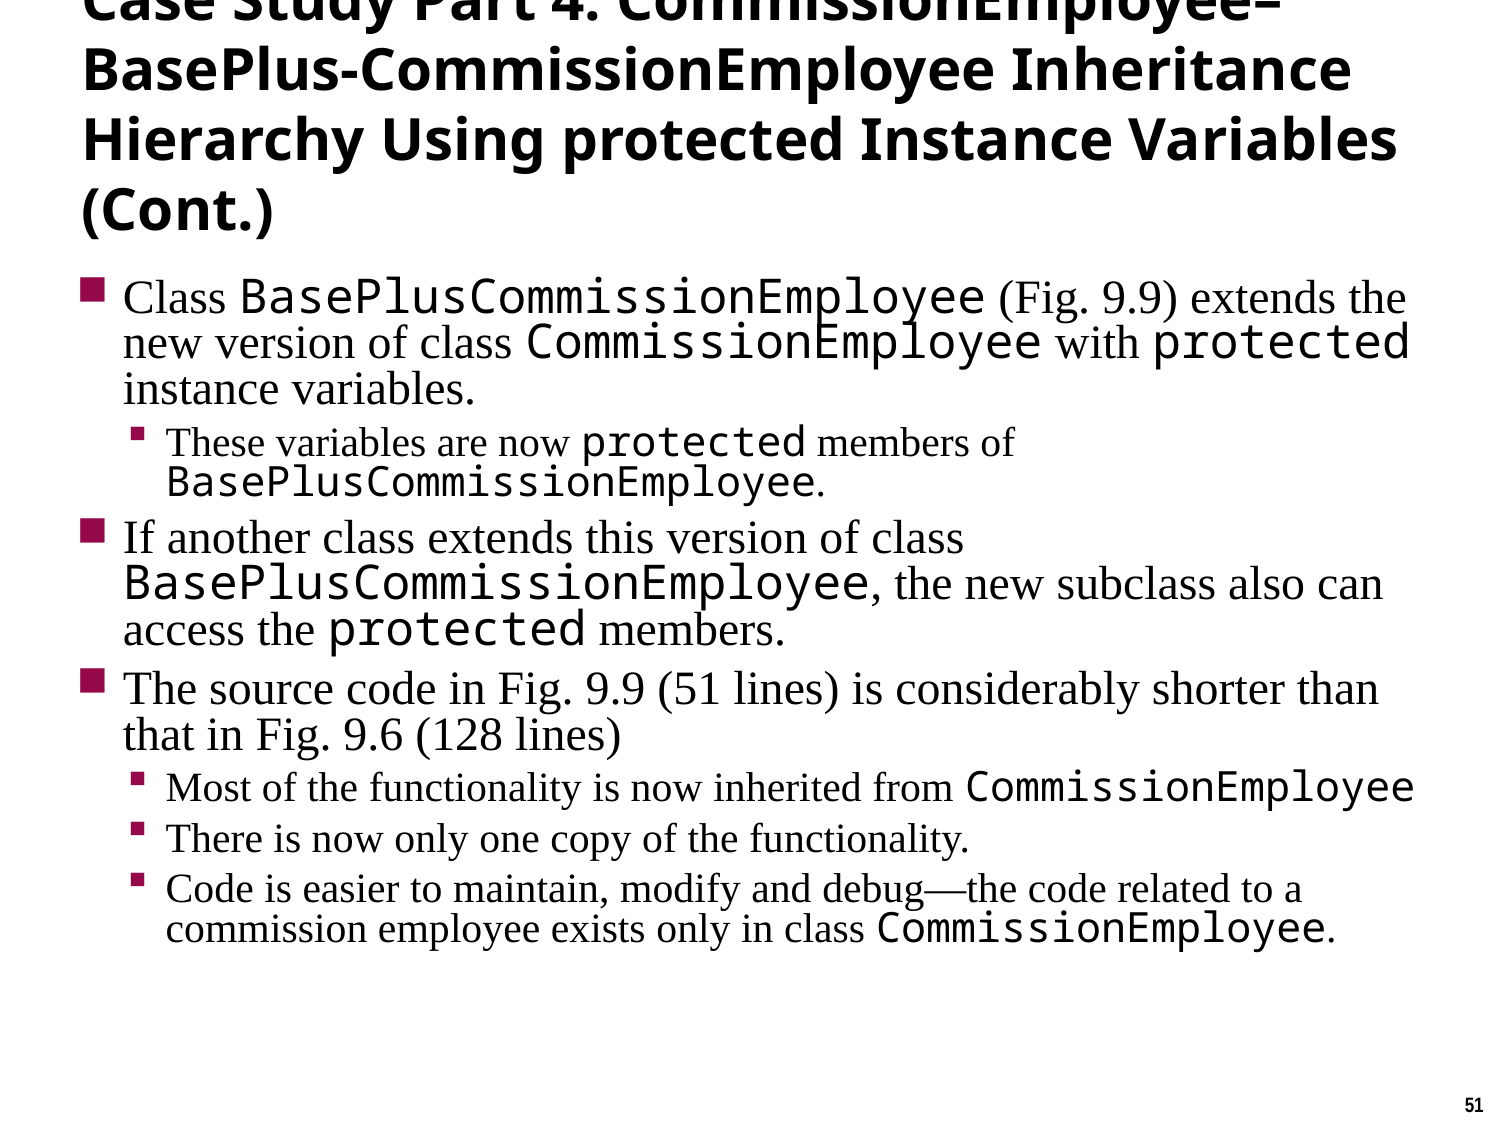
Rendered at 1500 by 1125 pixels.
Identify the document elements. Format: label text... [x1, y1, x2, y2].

list Class BasePlusCommissionEmployee (Fig. 9.9) extends the new version of class CommissionEmployee with protected instance variables. These variables are now protected members of BasePlusCommissionEmployee. If another class extends this version of class BasePlusCommissionEmployee, the new subclass also can access the protected members. The source code in Fig. 9.9 (51 lines) is considerably shorter than that in Fig. 9.6 (128 lines) Most of the functionality is now inherited from CommissionEmployee There is now only one copy of the functionality. Code is easier to maintain, modify and debug—the code related to a commission employee exists only in class CommissionEmployee. [74, 269, 1463, 1013]
title Case Study Part 4: CommissionEmployee–BasePlus-CommissionEmployee Inheritance Hierarchy Using protected Instance Variables (Cont.) [74, 12, 1438, 192]
